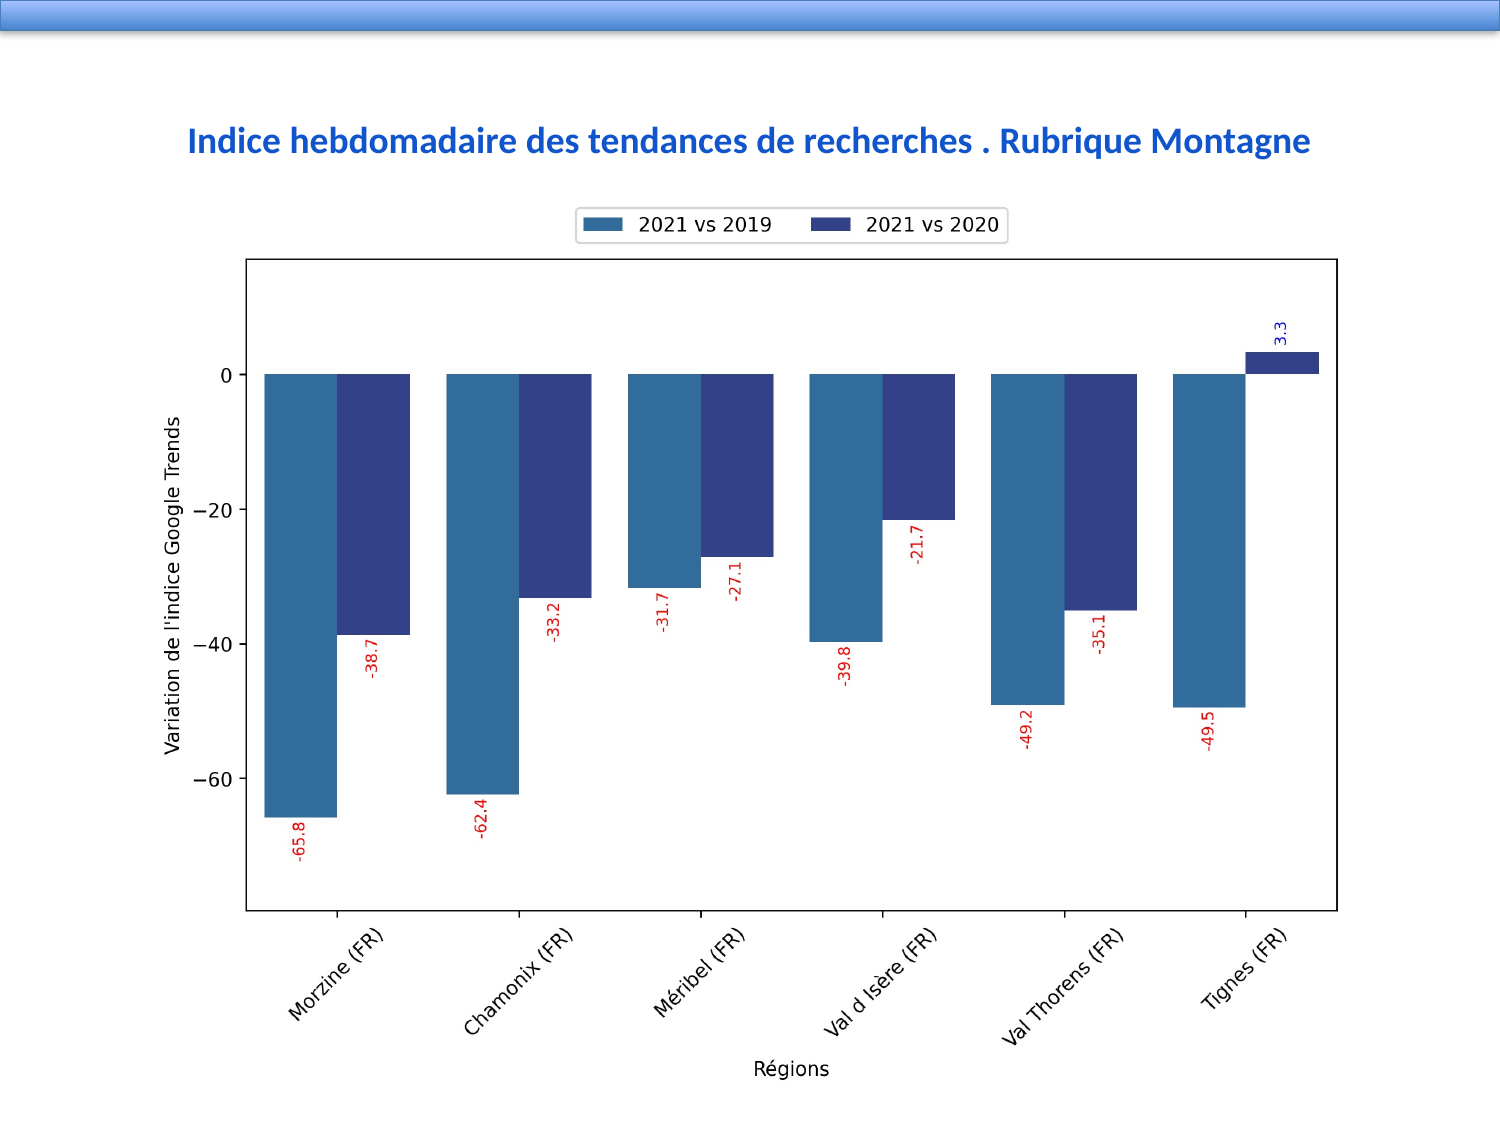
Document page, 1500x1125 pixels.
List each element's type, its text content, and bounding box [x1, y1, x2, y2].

text_box [0, 0, 1500, 31]
title Indice hebdomadaire des tendances de recherches . Rubrique Montagne [75, 45, 1425, 233]
picture [149, 194, 1351, 1093]
